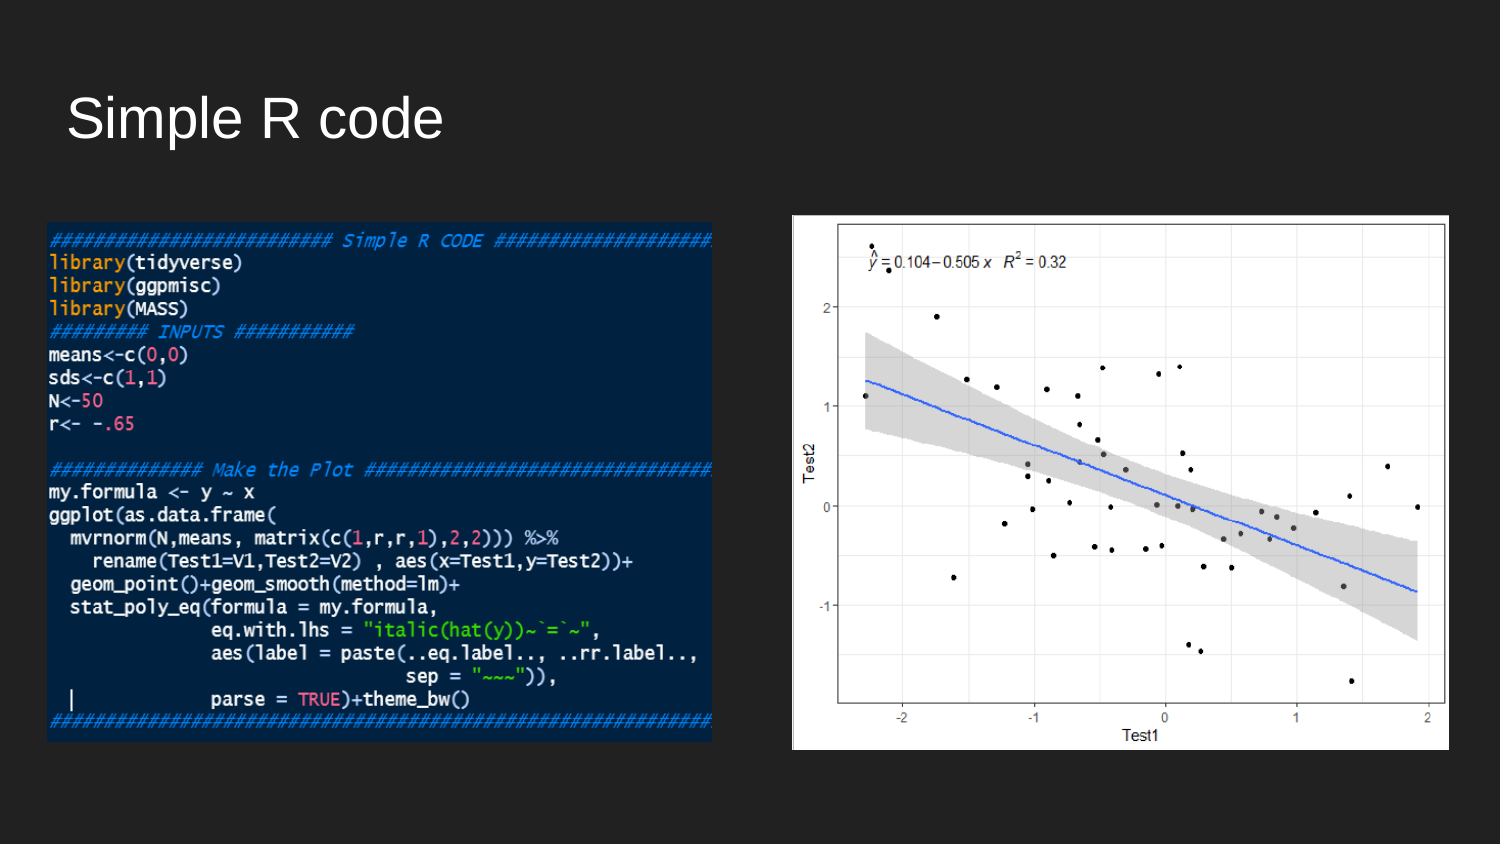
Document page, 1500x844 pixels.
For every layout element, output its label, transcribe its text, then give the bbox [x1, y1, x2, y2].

title Simple R code [51, 72, 1449, 167]
picture [46, 222, 712, 742]
picture [792, 214, 1450, 750]
